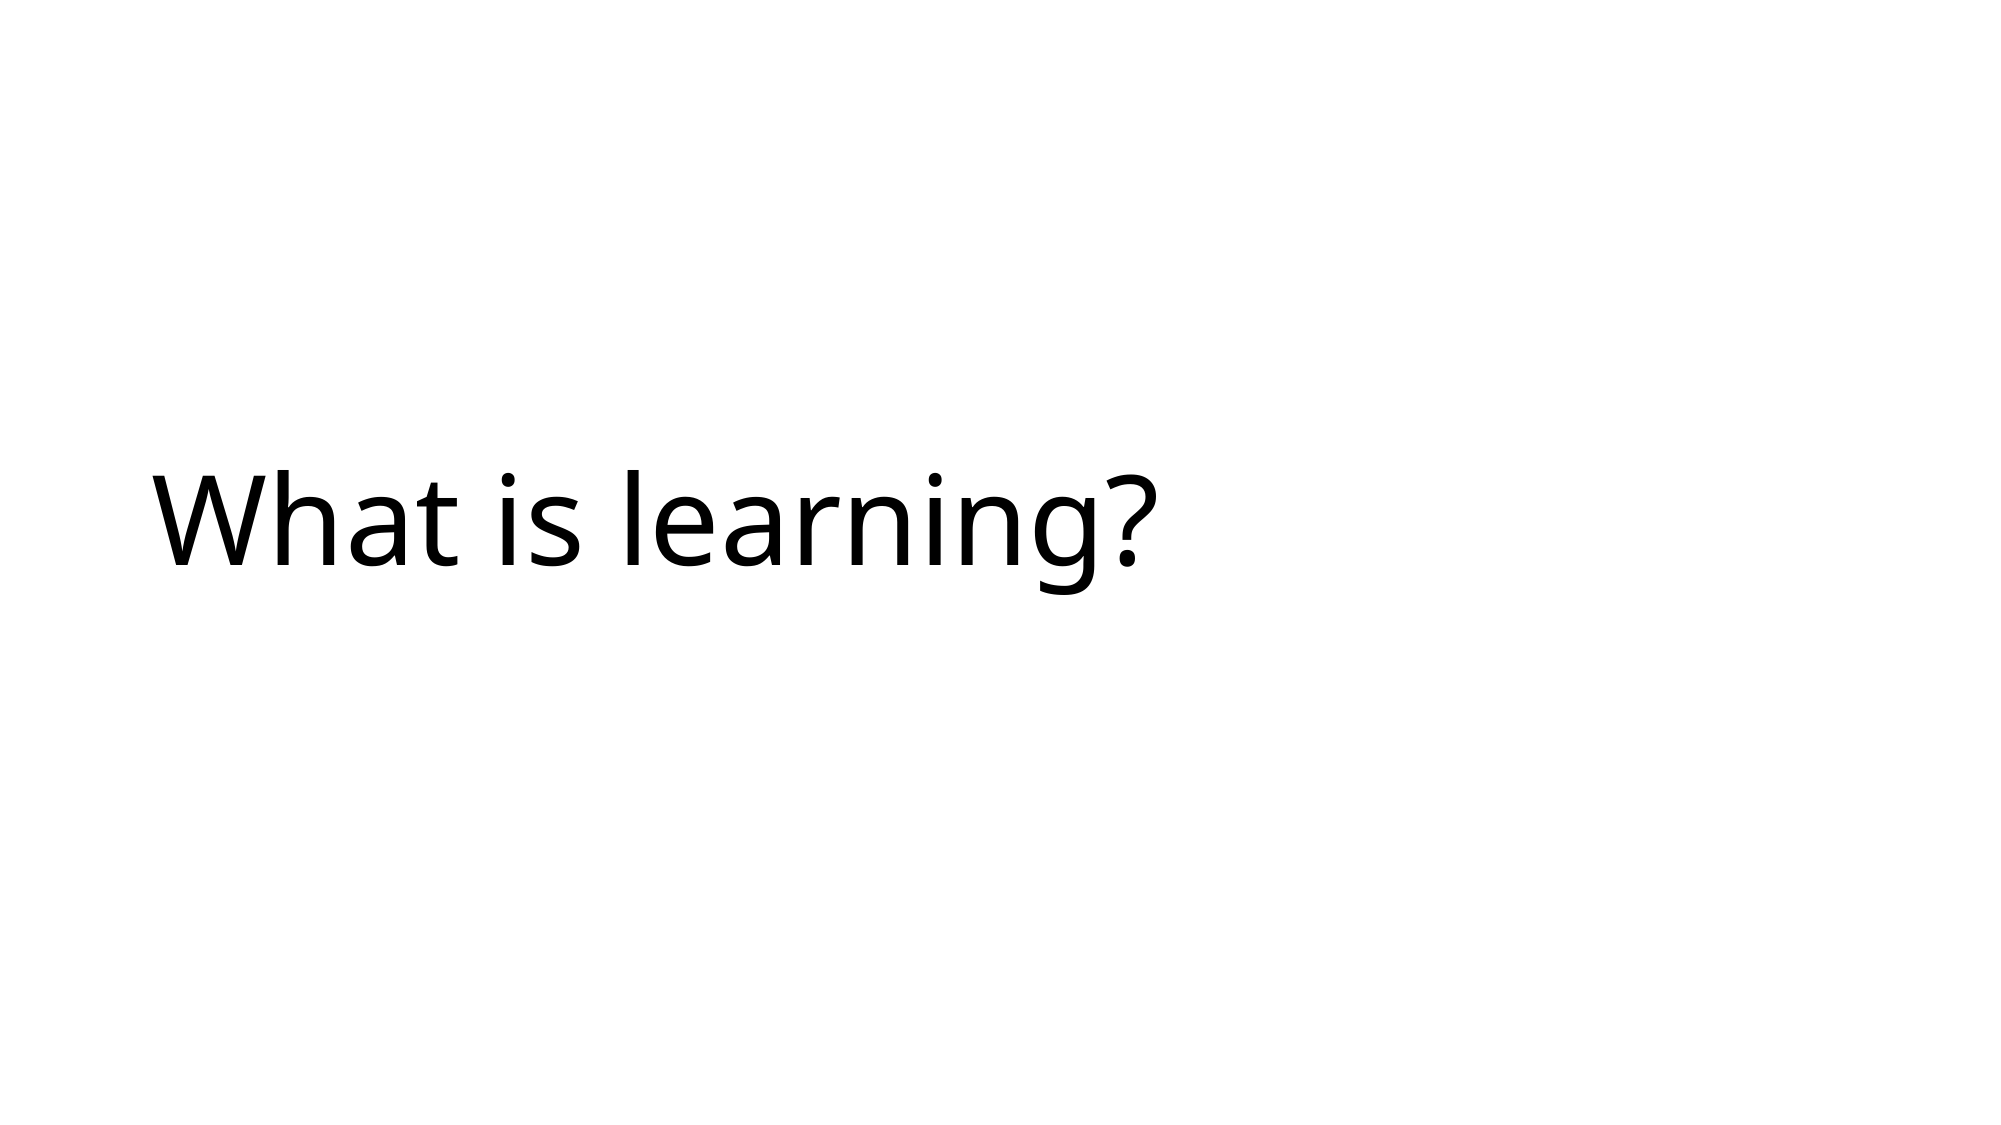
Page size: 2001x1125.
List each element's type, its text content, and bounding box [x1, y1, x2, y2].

title What is learning? [136, 436, 1862, 600]
